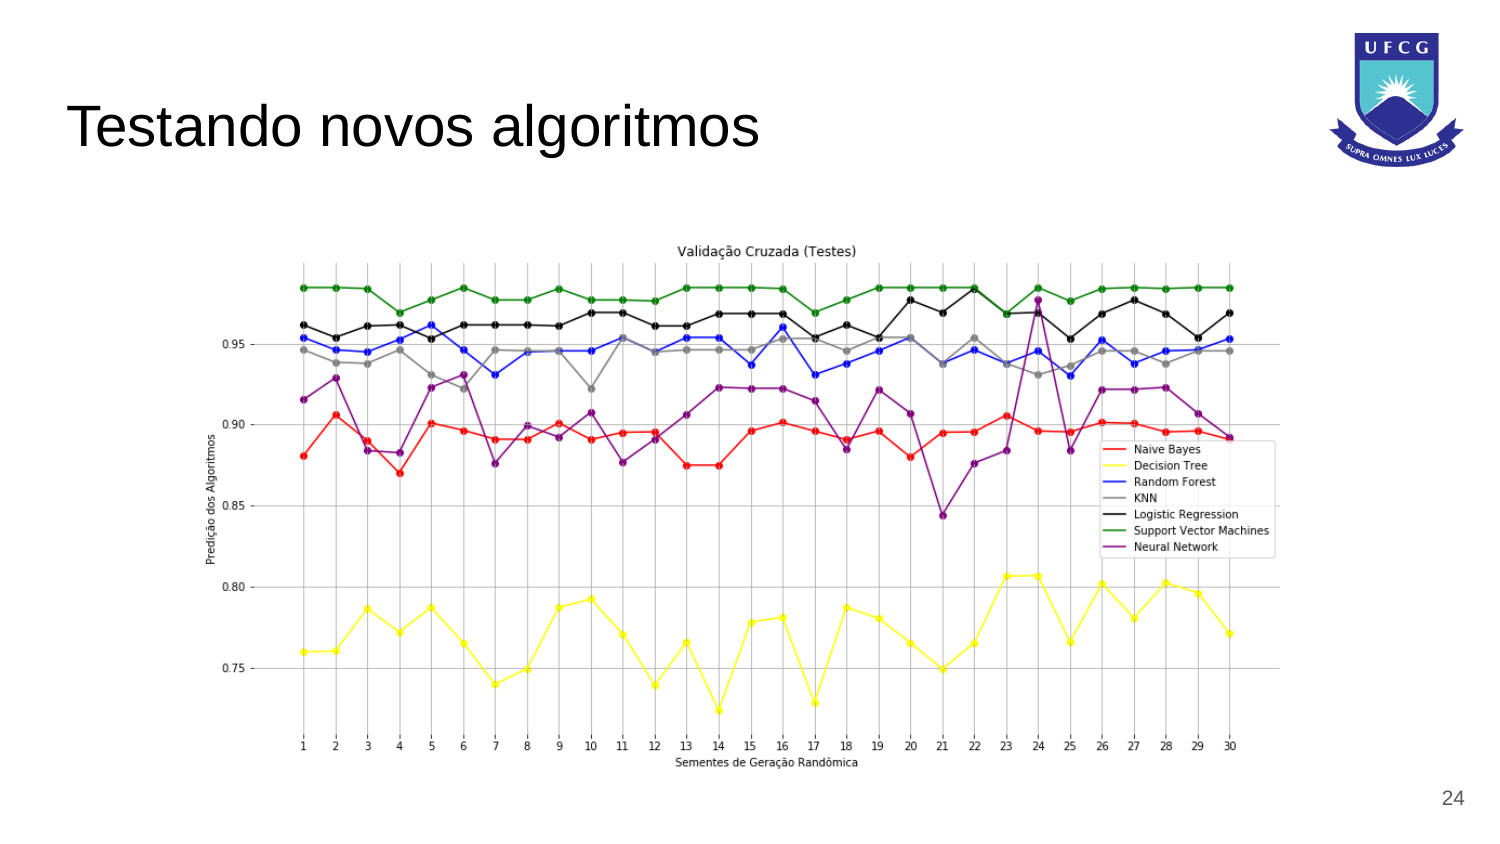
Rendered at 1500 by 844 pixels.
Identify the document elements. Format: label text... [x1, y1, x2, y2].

slide_number ‹#› [1389, 764, 1480, 830]
picture [88, 188, 1412, 812]
title Testando novos algoritmos [51, 72, 1324, 167]
picture [1329, 33, 1465, 168]
